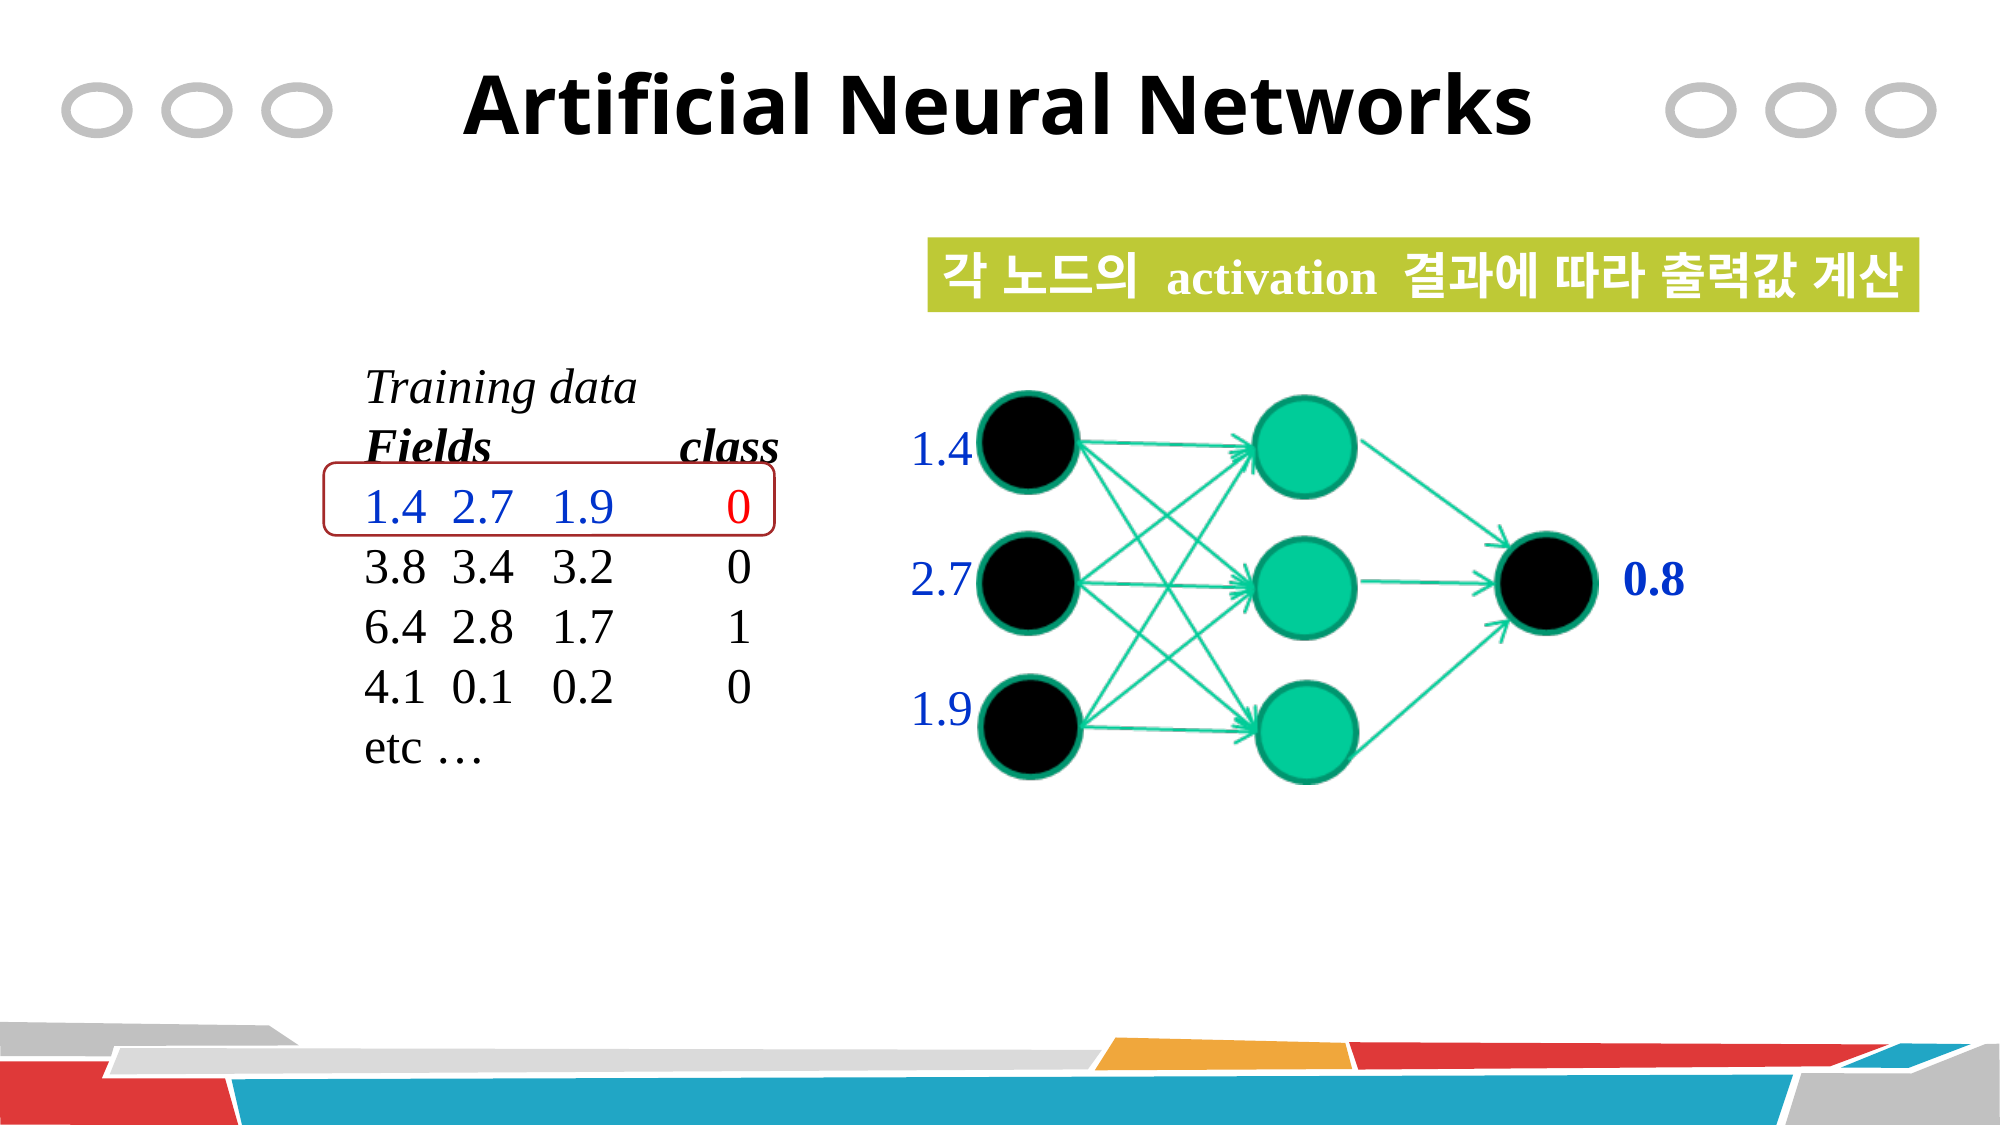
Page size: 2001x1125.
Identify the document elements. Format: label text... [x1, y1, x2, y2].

picture [976, 390, 1599, 786]
text_box 각 노드의 activation 결과에 따라 출력값 계산 [926, 236, 1921, 313]
text_box 1.4 2.7 0.8 1.9 [895, 408, 976, 743]
title Artificial Neural Networks [99, 45, 1900, 159]
text_box Training data Fields class 1.4 2.7 1.9 0 3.8 3.4 3.2 0 6.4 2.8 1.7 1 4.1 0.1 0.2 0 etc … [349, 345, 795, 781]
text_box [322, 461, 776, 537]
text_box 1.4 2.7 0.8 1.9 [1599, 408, 1701, 743]
